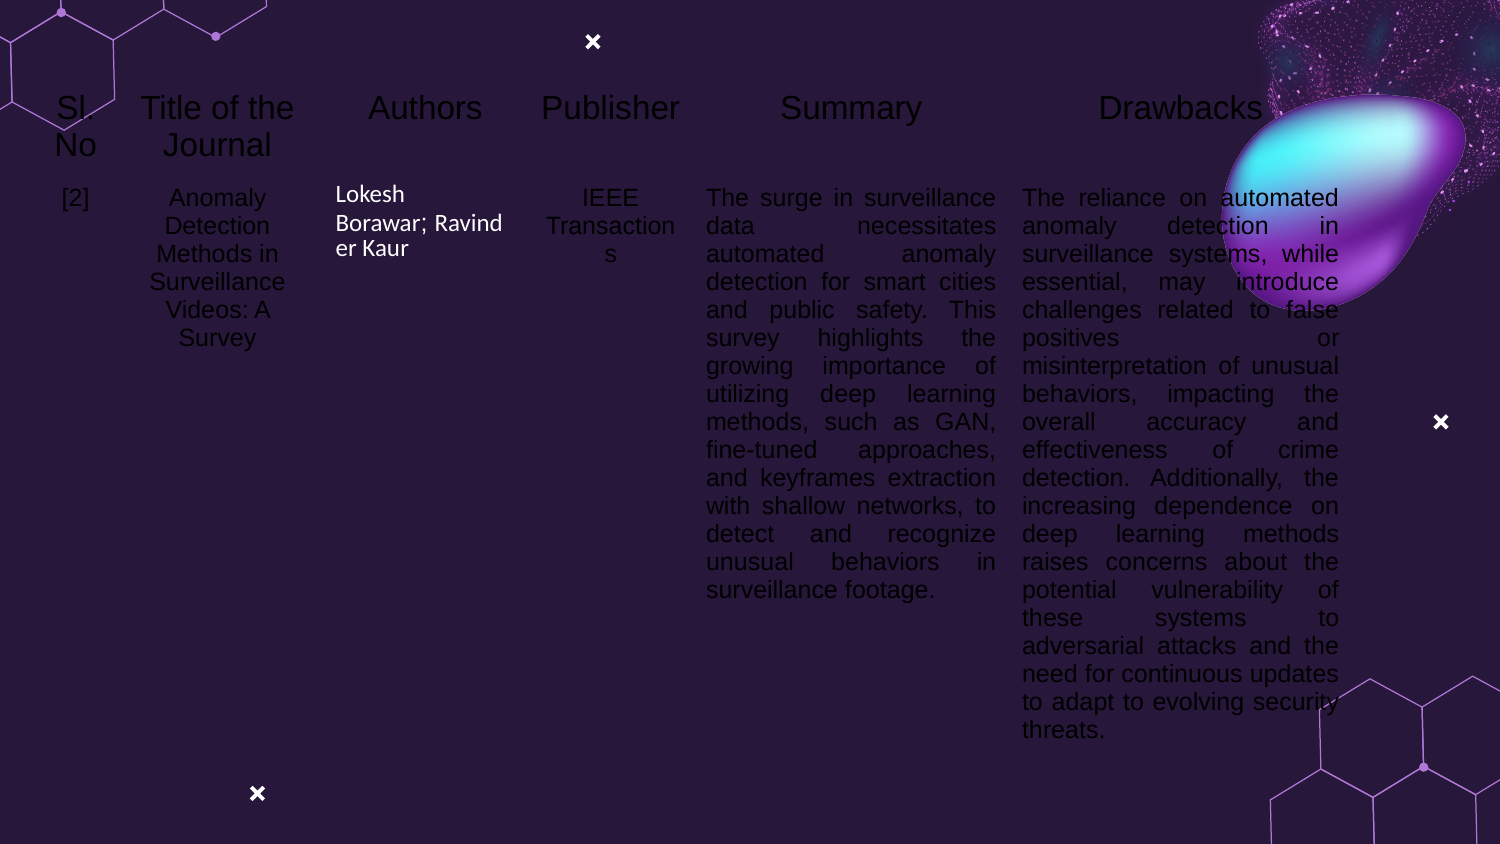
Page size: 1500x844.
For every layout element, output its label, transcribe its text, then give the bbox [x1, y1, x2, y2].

table_header Sl. No [39, 83, 112, 178]
table_cell Anomaly Detection Methods in Surveillance Videos: A Survey [112, 178, 323, 750]
table_cell [2] [39, 178, 112, 750]
table_cell Lokesh Borawar; Ravinder Kaur [323, 178, 528, 750]
table_header Publisher [528, 83, 693, 178]
table_header Summary [693, 83, 1009, 178]
table_header Title of the Journal [112, 83, 323, 178]
picture [1199, 0, 1500, 317]
table_cell IEEE Transactions [528, 178, 693, 750]
table_cell The reliance on automated anomaly detection in surveillance systems, while essential, may introduce challenges related to false positives or misinterpretation of unusual behaviors, impacting the overall accuracy and effectiveness of crime detection. Additionally, the increasing dependence on deep learning methods raises concerns about the potential vulnerability of these systems to adversarial attacks and the need for continuous updates to adapt to evolving security threats. [1009, 178, 1352, 750]
table_header Drawbacks [1009, 83, 1352, 178]
table_header Authors [323, 83, 528, 178]
table_cell The surge in surveillance data necessitates automated anomaly detection for smart cities and public safety. This survey highlights the growing importance of utilizing deep learning methods, such as GAN, fine-tuned approaches, and keyframes extraction with shallow networks, to detect and recognize unusual behaviors in surveillance footage. [693, 178, 1009, 750]
